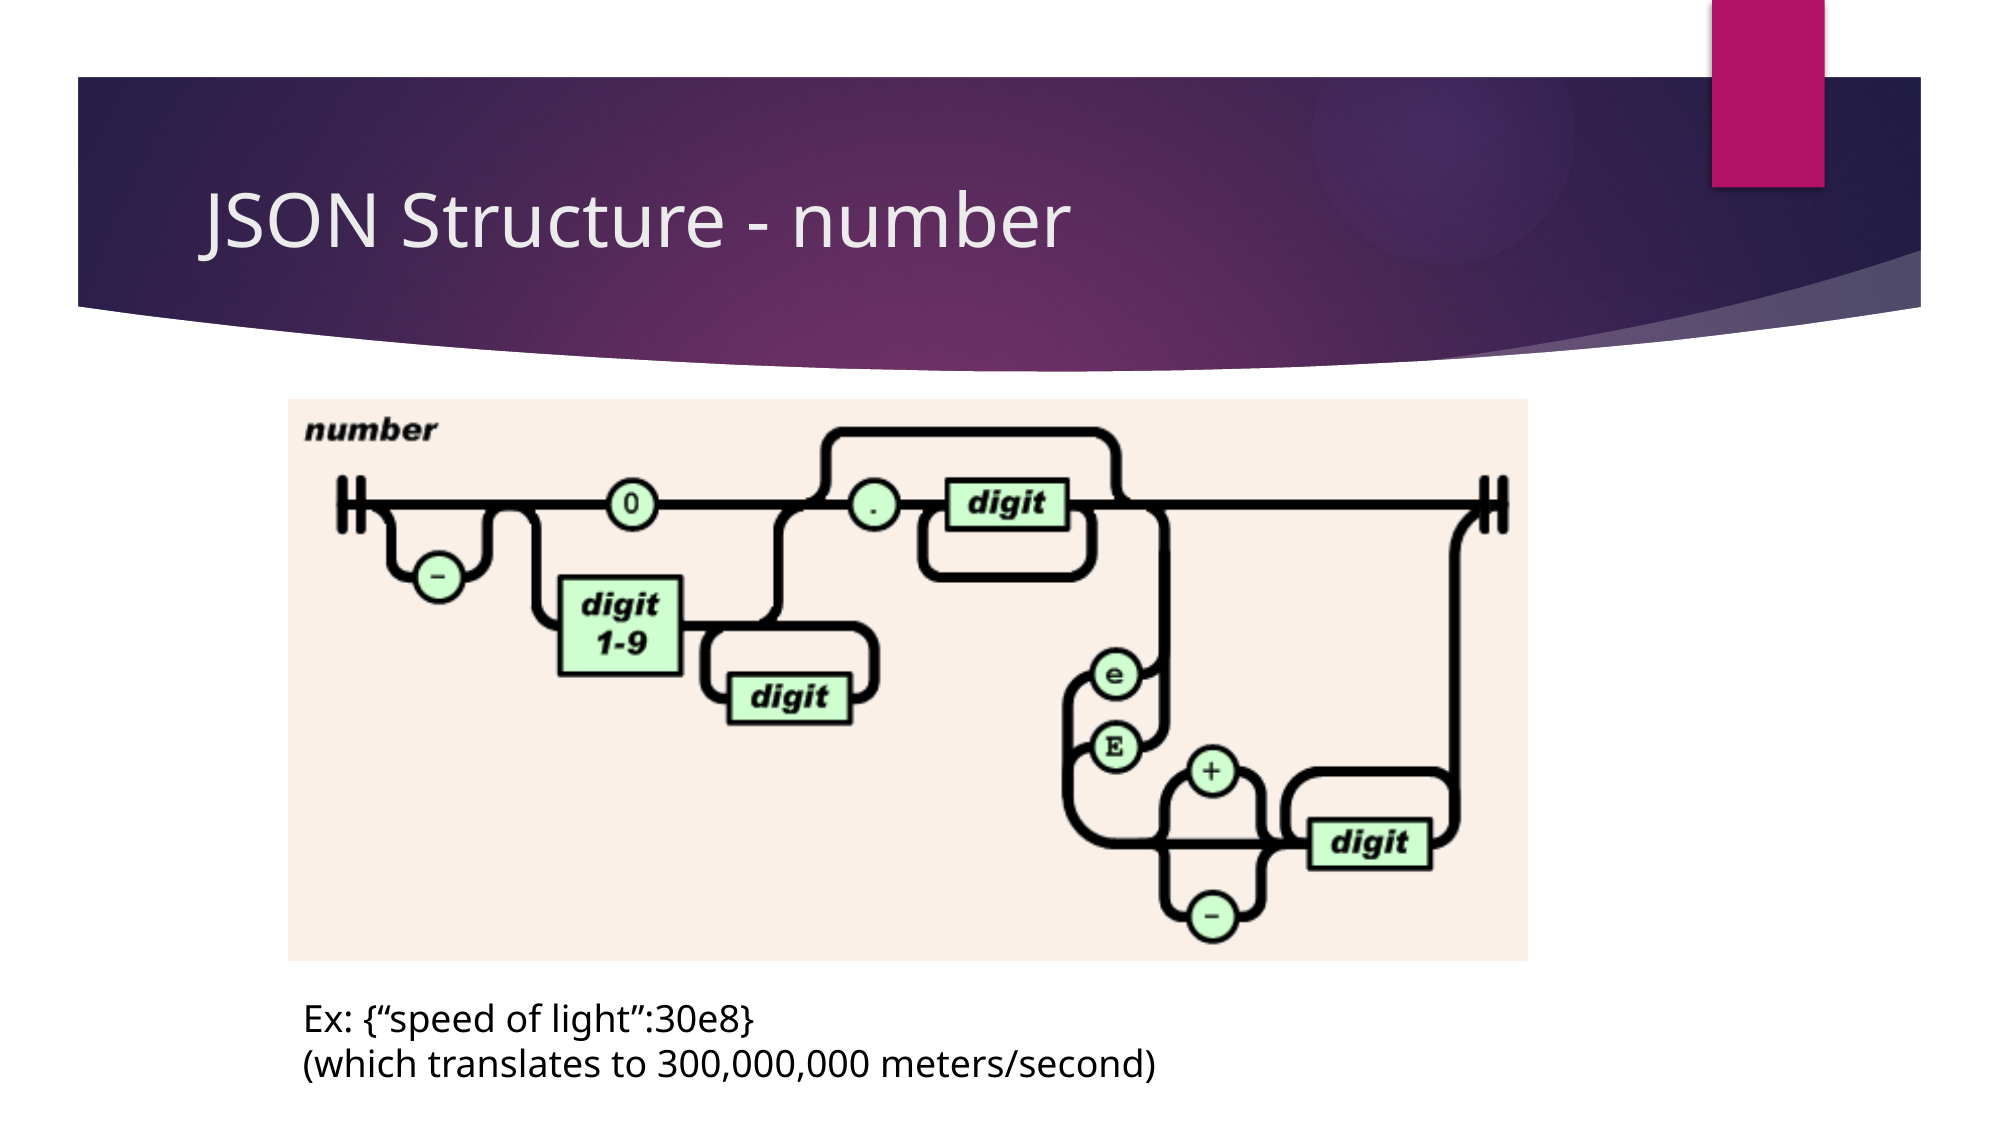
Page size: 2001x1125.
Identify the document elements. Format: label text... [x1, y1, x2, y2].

title JSON Structure - number [189, 159, 1627, 276]
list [287, 399, 1529, 961]
text_box Ex: {“speed of light”:30e8} (which translates to 300,000,000 meters/second) [288, 987, 1528, 1093]
